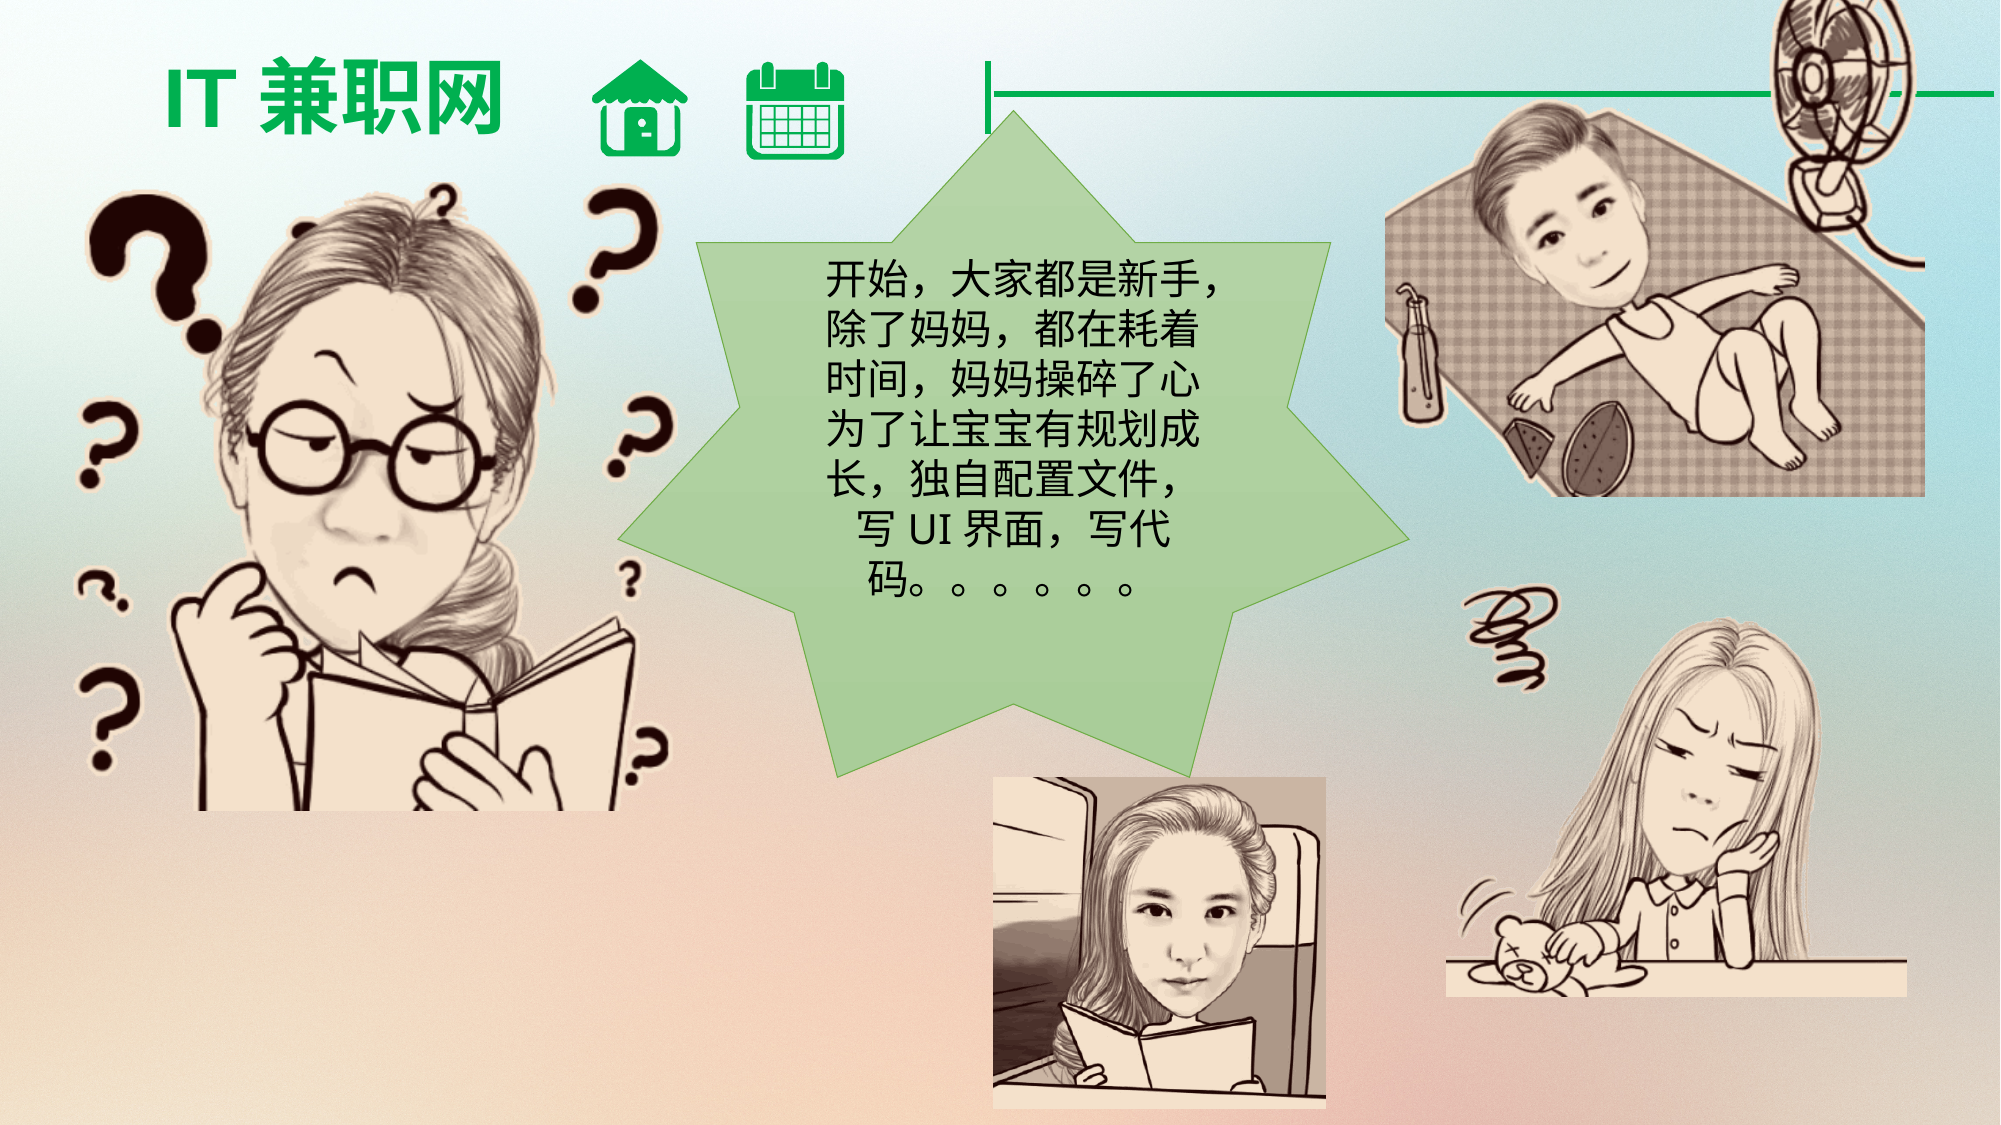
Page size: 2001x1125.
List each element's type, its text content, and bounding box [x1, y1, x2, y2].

text_box [592, 59, 688, 104]
text_box [761, 61, 774, 88]
text_box [816, 61, 829, 88]
text_box IT兼职网 [148, 36, 522, 152]
text_box [746, 104, 845, 160]
text_box [746, 69, 845, 101]
picture [0, 0, 2001, 1125]
text_box 开始，大家都是新手，除了妈妈，都在耗着时间，妈妈操碎了心为了让宝宝有规划成长，独自配置文件，写UI界面，写代码。。。。。。 [681, 109, 1410, 779]
text_box [600, 105, 681, 157]
